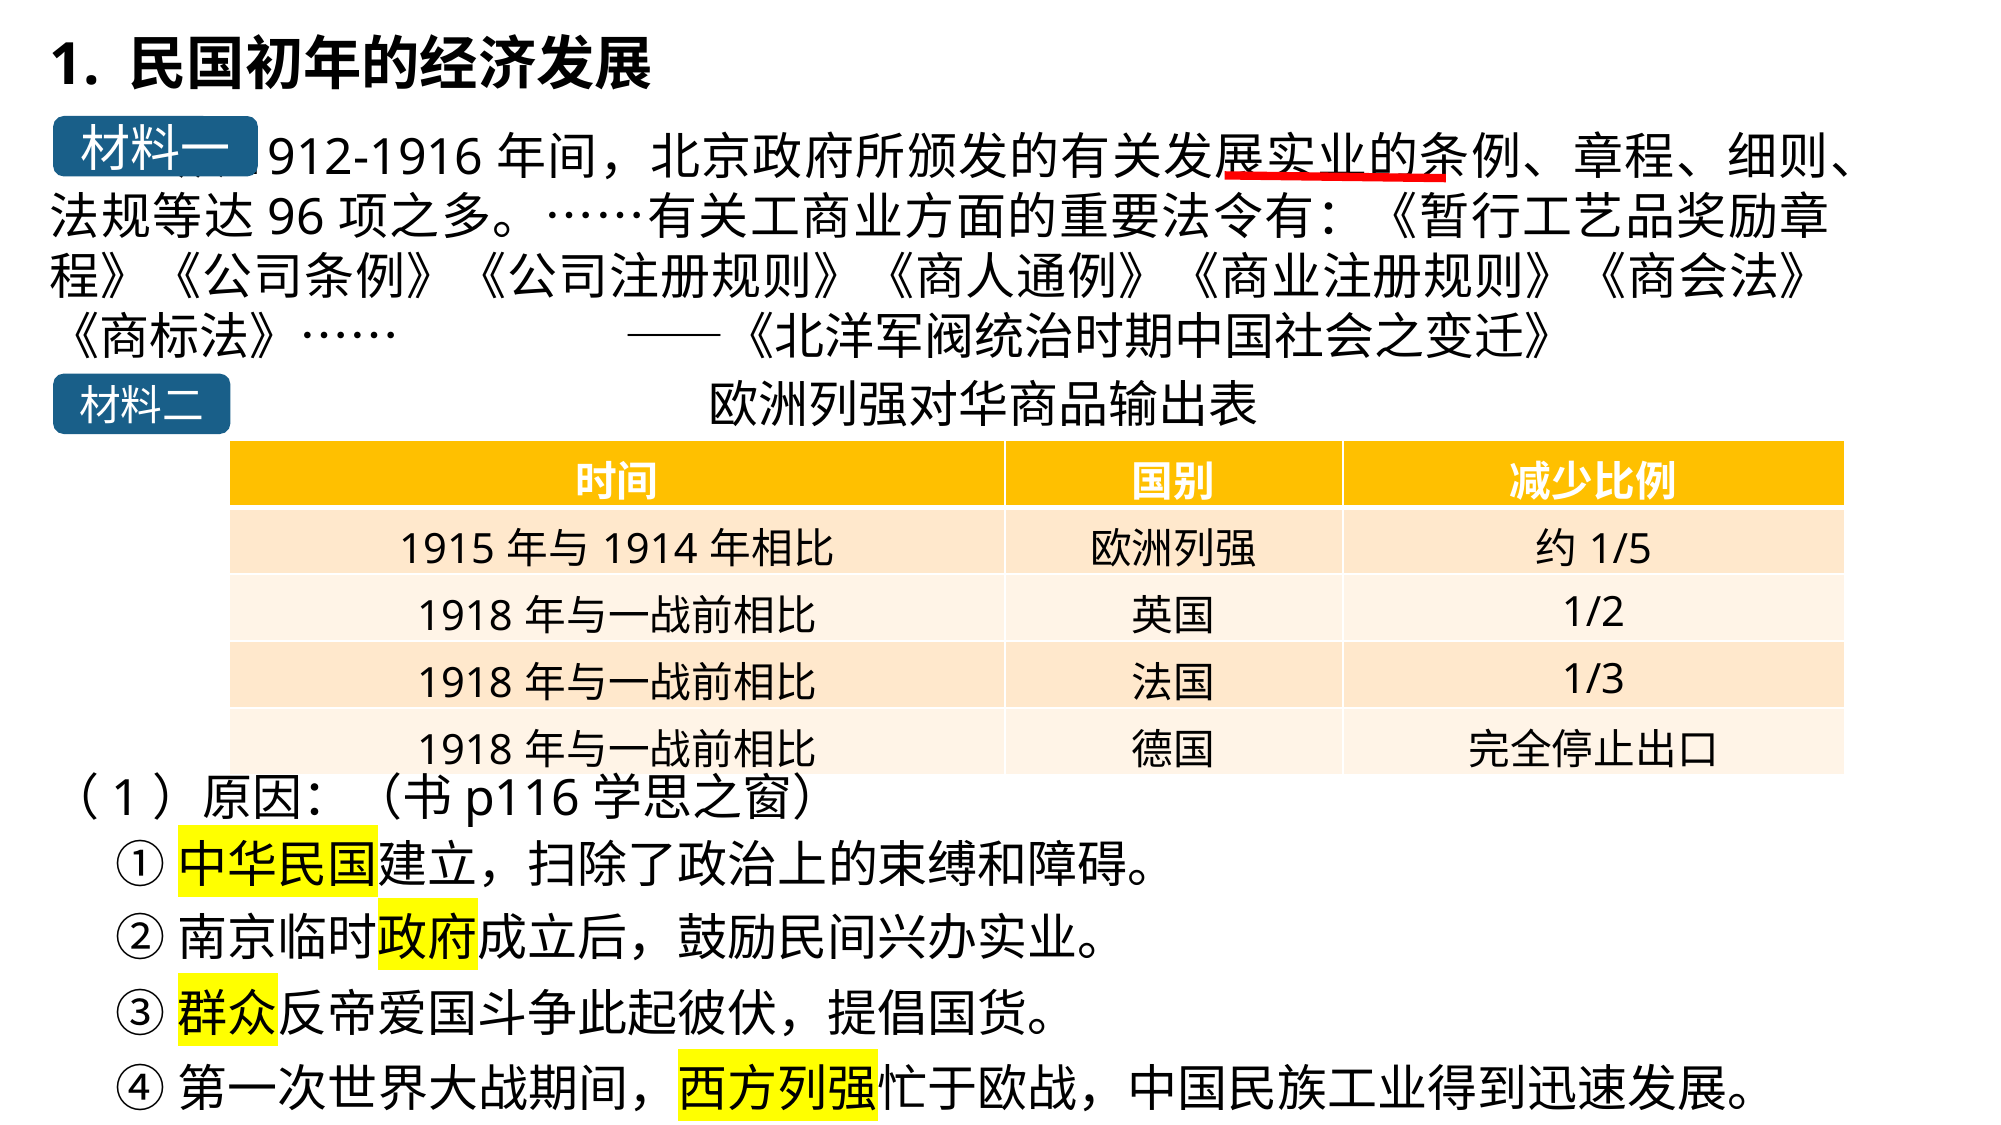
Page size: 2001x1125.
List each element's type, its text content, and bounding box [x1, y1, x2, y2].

table_header 时间 [230, 441, 1004, 505]
text_box ①中华民国建立，扫除了政治上的束缚和障碍。 [101, 825, 1253, 898]
table_cell 1/3 [1344, 642, 1844, 707]
table_cell 欧洲列强 [1006, 510, 1342, 573]
text_box 欧洲列强对华商品输出表 [693, 364, 1589, 440]
text_box 材料一 [53, 115, 258, 177]
table_cell 1918年与一战前相比 [230, 709, 1004, 774]
text_box ④第一次世界大战期间，西方列强忙于欧战，中国民族工业得到迅速发展。 [101, 1049, 1937, 1125]
table_cell 约1/5 [1344, 510, 1844, 573]
table_cell 1918年与一战前相比 [230, 575, 1004, 640]
text_box （1）原因：（书p116学思之窗） [34, 757, 883, 833]
text_box ③群众反帝爱国斗争此起彼伏，提倡国货。 [101, 973, 1253, 1049]
text_box 材料二 [53, 373, 231, 435]
table_header 减少比例 [1344, 441, 1844, 505]
text_box 从1912-1916年间，北京政府所颁发的有关发展实业的条例、章程、细则、法规等达96项之多。……有关工商业方面的重要法令有：《暂行工艺品奖励章程》《公司条例》《公司注册规则》《商人通例》《商业注册规则》《商会法》《商标法》…… ——《北洋军阀统治时期中国社会之变迁》 [34, 117, 1845, 373]
text_box ②南京临时政府成立后，鼓励民间兴办实业。 [101, 898, 1253, 973]
table_header 国别 [1006, 441, 1342, 505]
table_cell 法国 [1006, 642, 1342, 707]
text_box 1. 民国初年的经济发展 [34, 19, 883, 105]
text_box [1224, 175, 1446, 179]
table_cell 1/2 [1344, 575, 1844, 640]
table_cell 德国 [1006, 709, 1342, 774]
table_cell 英国 [1006, 575, 1342, 640]
table_cell 1915年与1914年相比 [230, 510, 1004, 573]
table_cell 1918年与一战前相比 [230, 642, 1004, 707]
table_cell 完全停止出口 [1344, 709, 1844, 774]
